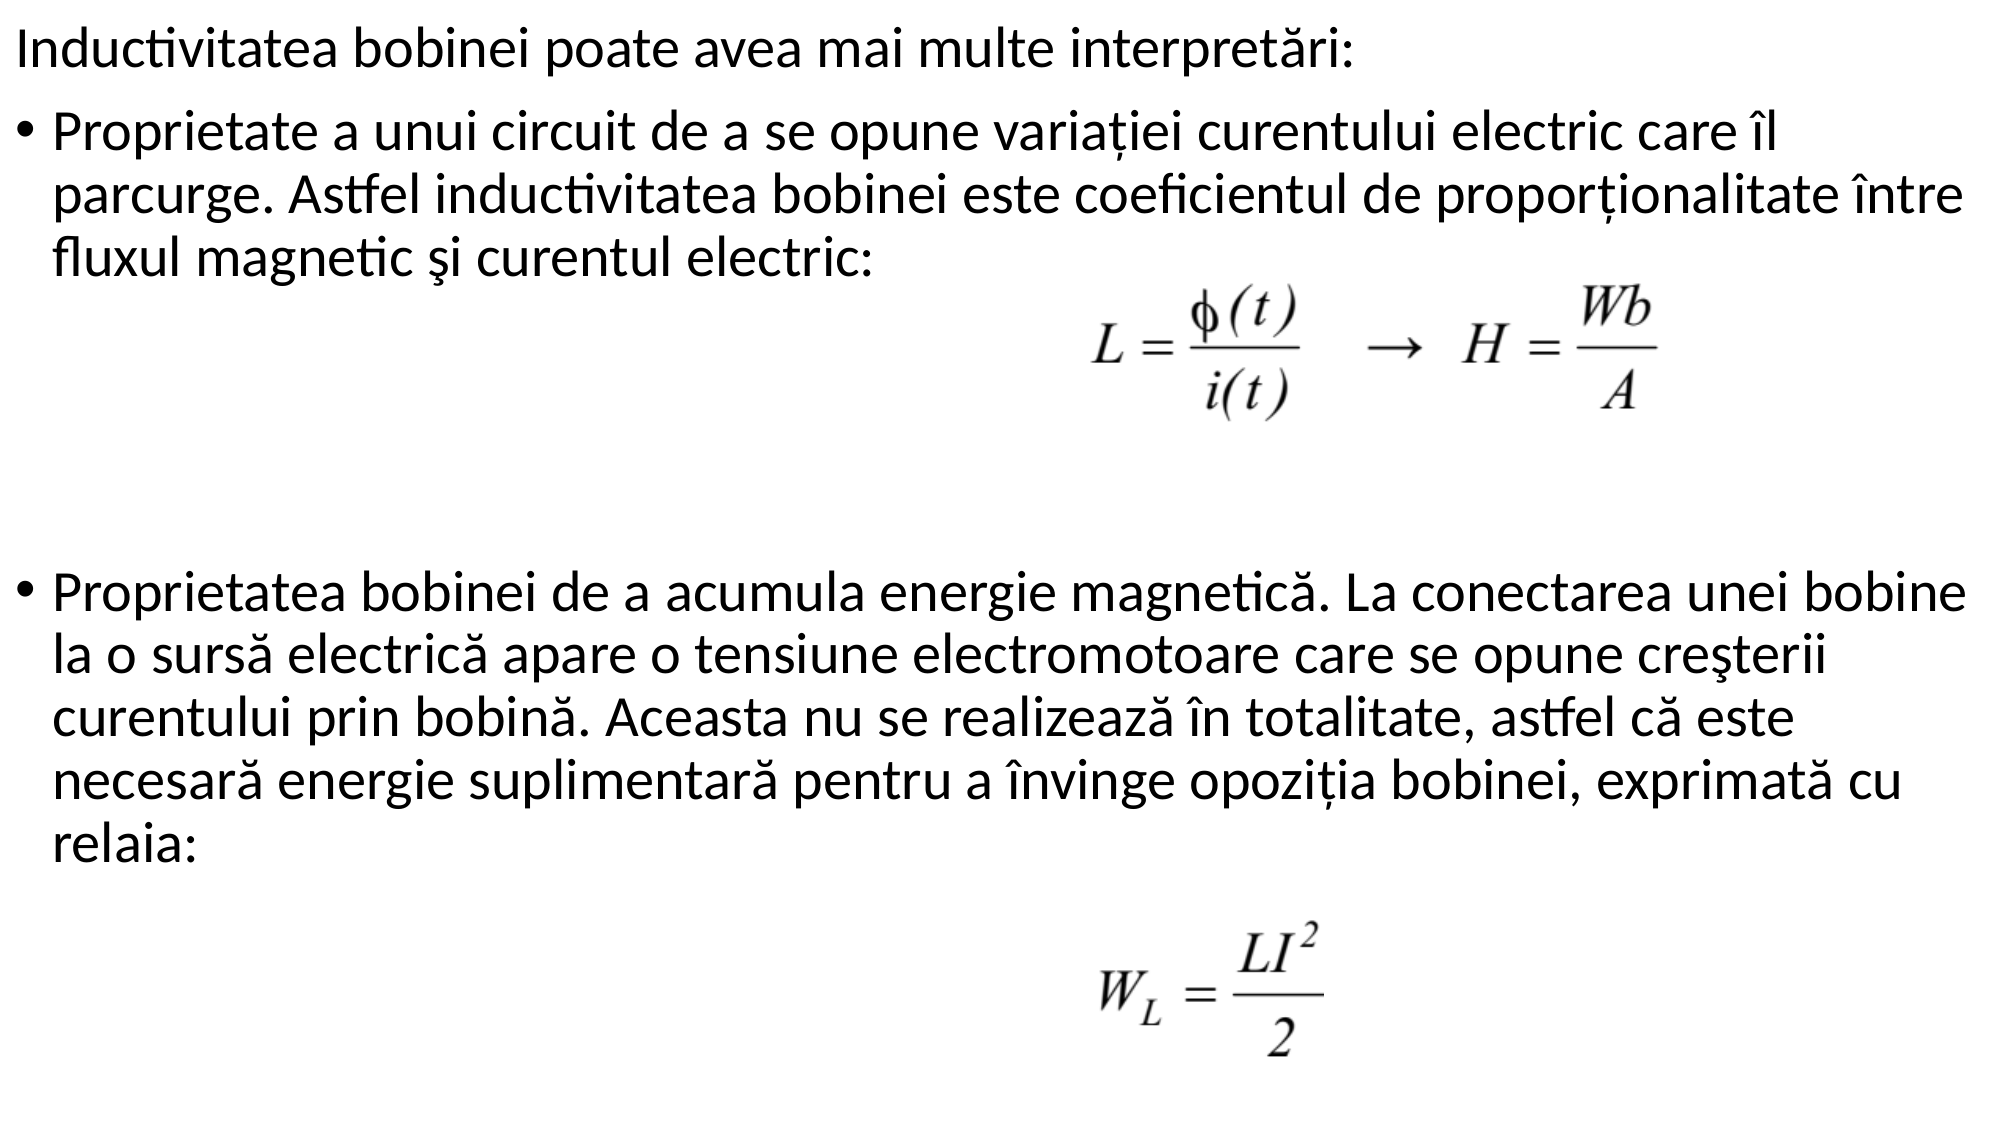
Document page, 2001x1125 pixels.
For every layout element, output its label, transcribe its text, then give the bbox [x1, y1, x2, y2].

picture [1089, 276, 1688, 423]
list Inductivitatea bobinei poate avea mai multe interpretări: Proprietate a unui circuit de a se opune variației curentului electric care îl parcurge. Astfel inductivitatea bobinei este coeficientul de proporționalitate între fluxul magnetic şi curentul electric: Proprietatea bobinei de a acumula energie magnetică. La conectarea unei bobine la o sursă electrică apare o tensiune electromotoare care se opune creşterii curentului prin bobină. Aceasta nu se realizează în totalitate, astfel că este necesară energie suplimentară pentru a învinge opoziția bobinei, exprimată cu relaia: [0, 9, 1989, 1125]
picture [1089, 915, 1324, 1066]
